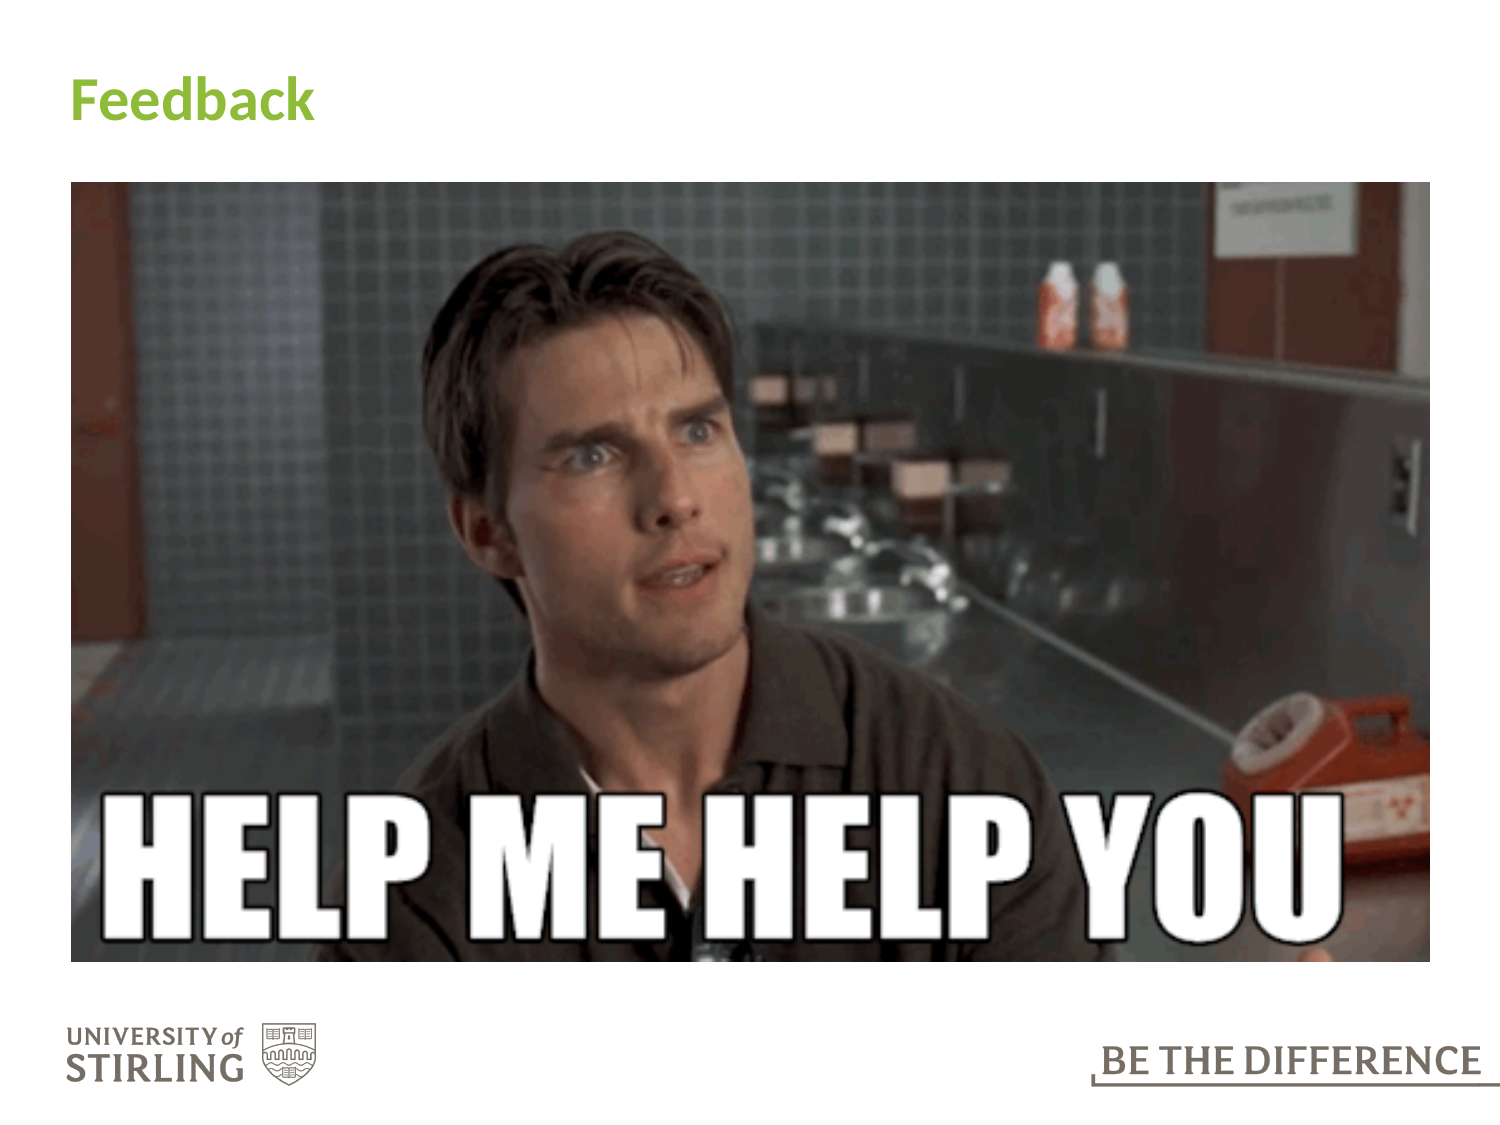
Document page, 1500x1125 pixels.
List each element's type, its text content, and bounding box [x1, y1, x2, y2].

title Feedback [70, 70, 1430, 181]
picture [1090, 1043, 1500, 1092]
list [71, 182, 1430, 962]
picture [63, 1020, 320, 1088]
